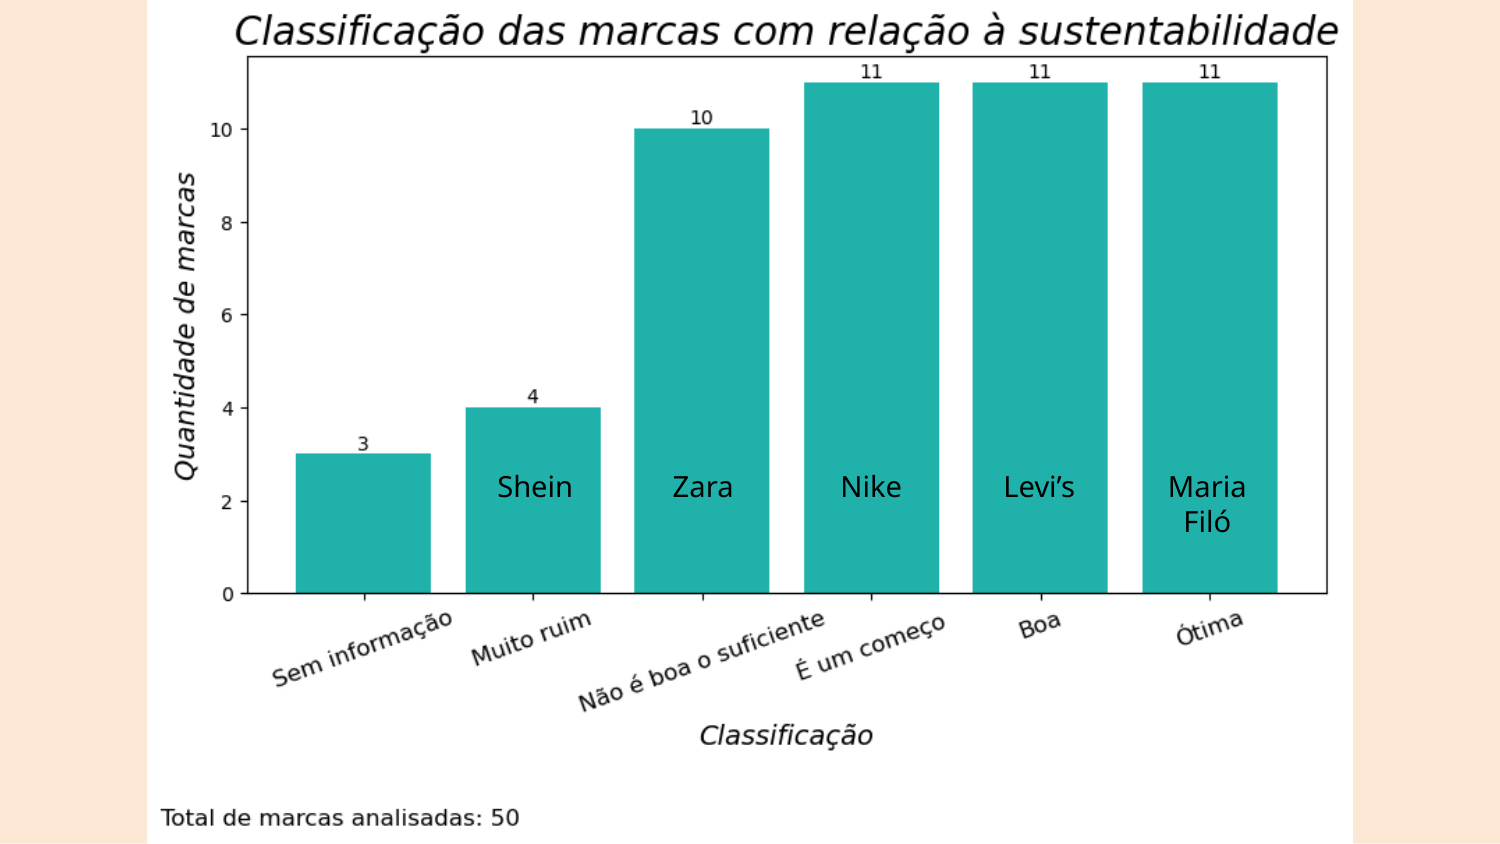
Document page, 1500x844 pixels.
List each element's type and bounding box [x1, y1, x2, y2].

picture [146, 0, 1354, 844]
